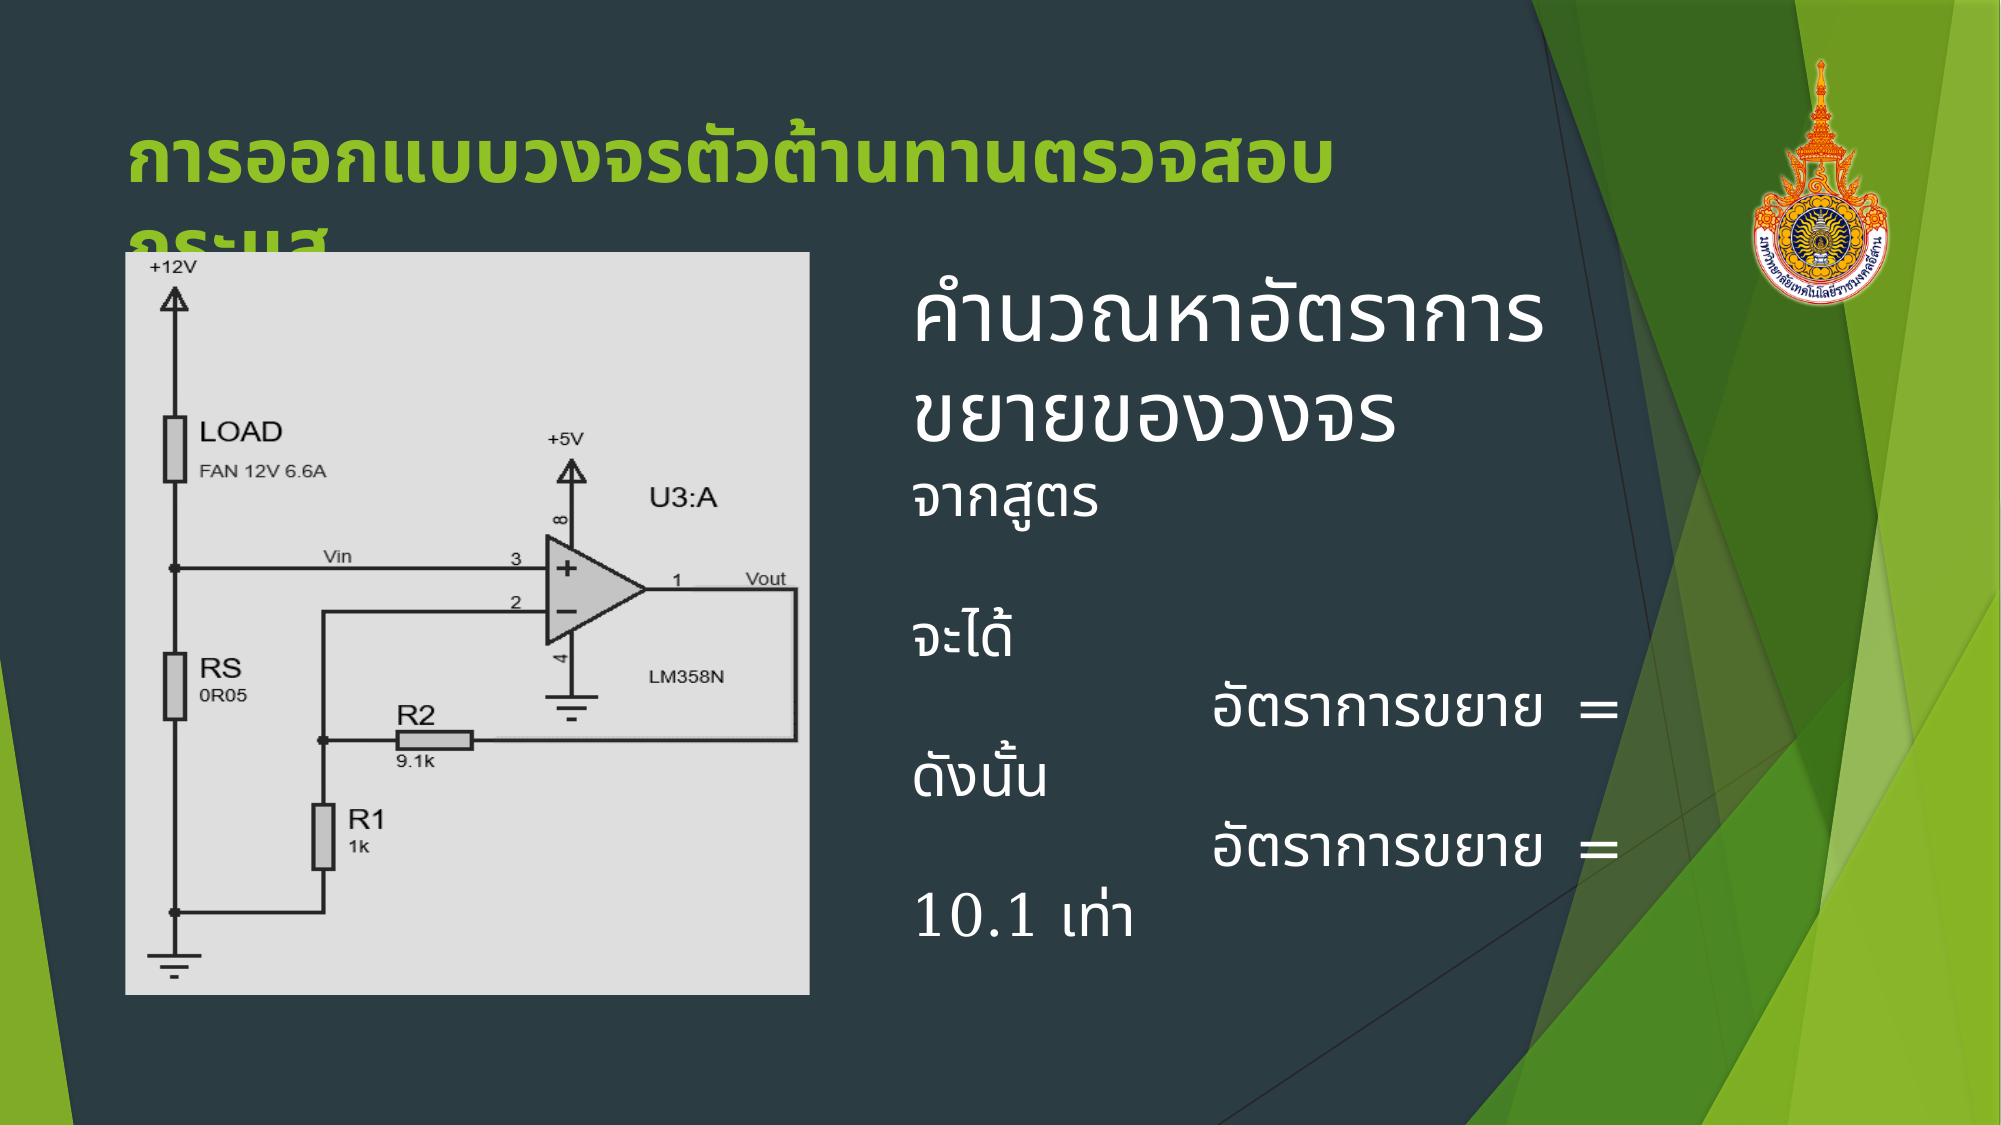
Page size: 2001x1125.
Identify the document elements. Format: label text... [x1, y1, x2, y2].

picture [124, 252, 811, 996]
title การออกแบบวงจรตัวต้านทานตรวจสอบกระแส [111, 99, 1522, 317]
picture [1748, 47, 1892, 315]
